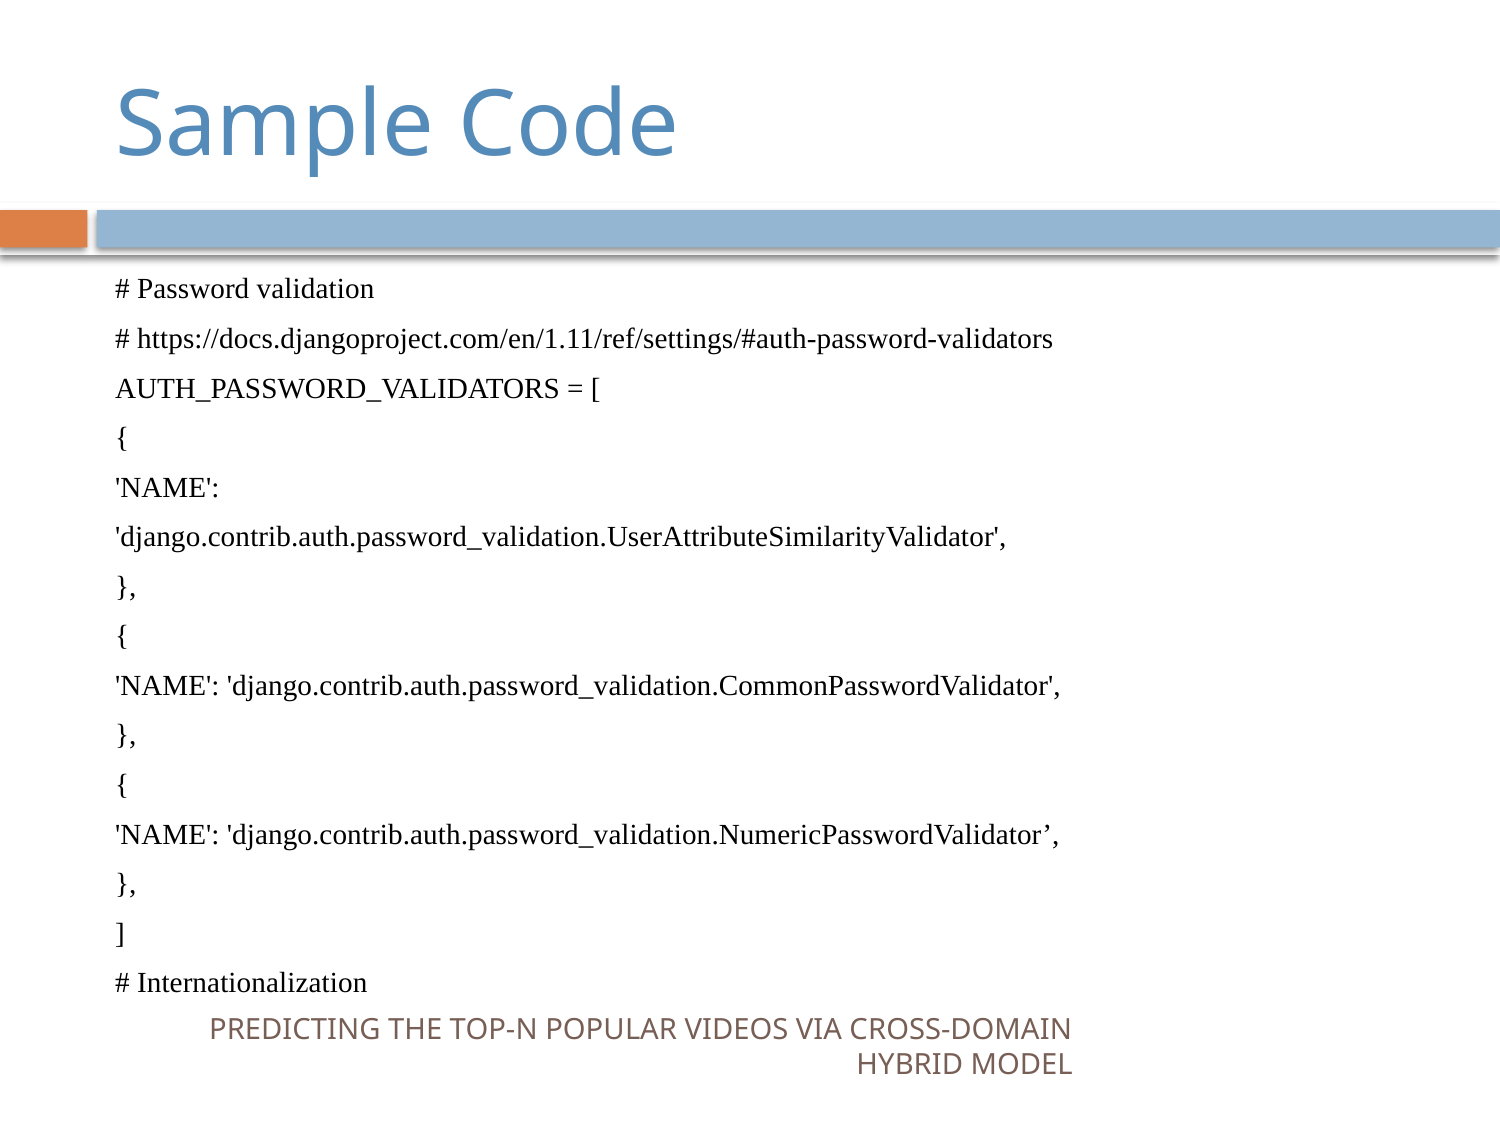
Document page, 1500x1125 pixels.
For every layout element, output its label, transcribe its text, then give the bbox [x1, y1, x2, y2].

list # Password validation # https://docs.djangoproject.com/en/1.11/ref/settings/#auth-password-validators AUTH_PASSWORD_VALIDATORS = [ { 'NAME': 'django.contrib.auth.password_validation.UserAttributeSimilarityValidator', }, { 'NAME': 'django.contrib.auth.password_validation.CommonPasswordValidator', }, { 'NAME': 'django.contrib.auth.password_validation.NumericPasswordValidator’, }, ] # Internationalization [100, 262, 1438, 1000]
title Sample Code [100, 37, 1438, 200]
footer PREDICTING THE TOP-N POPULAR VIDEOS VIA CROSS-DOMAIN HYBRID MODEL [99, 1025, 1088, 1100]
